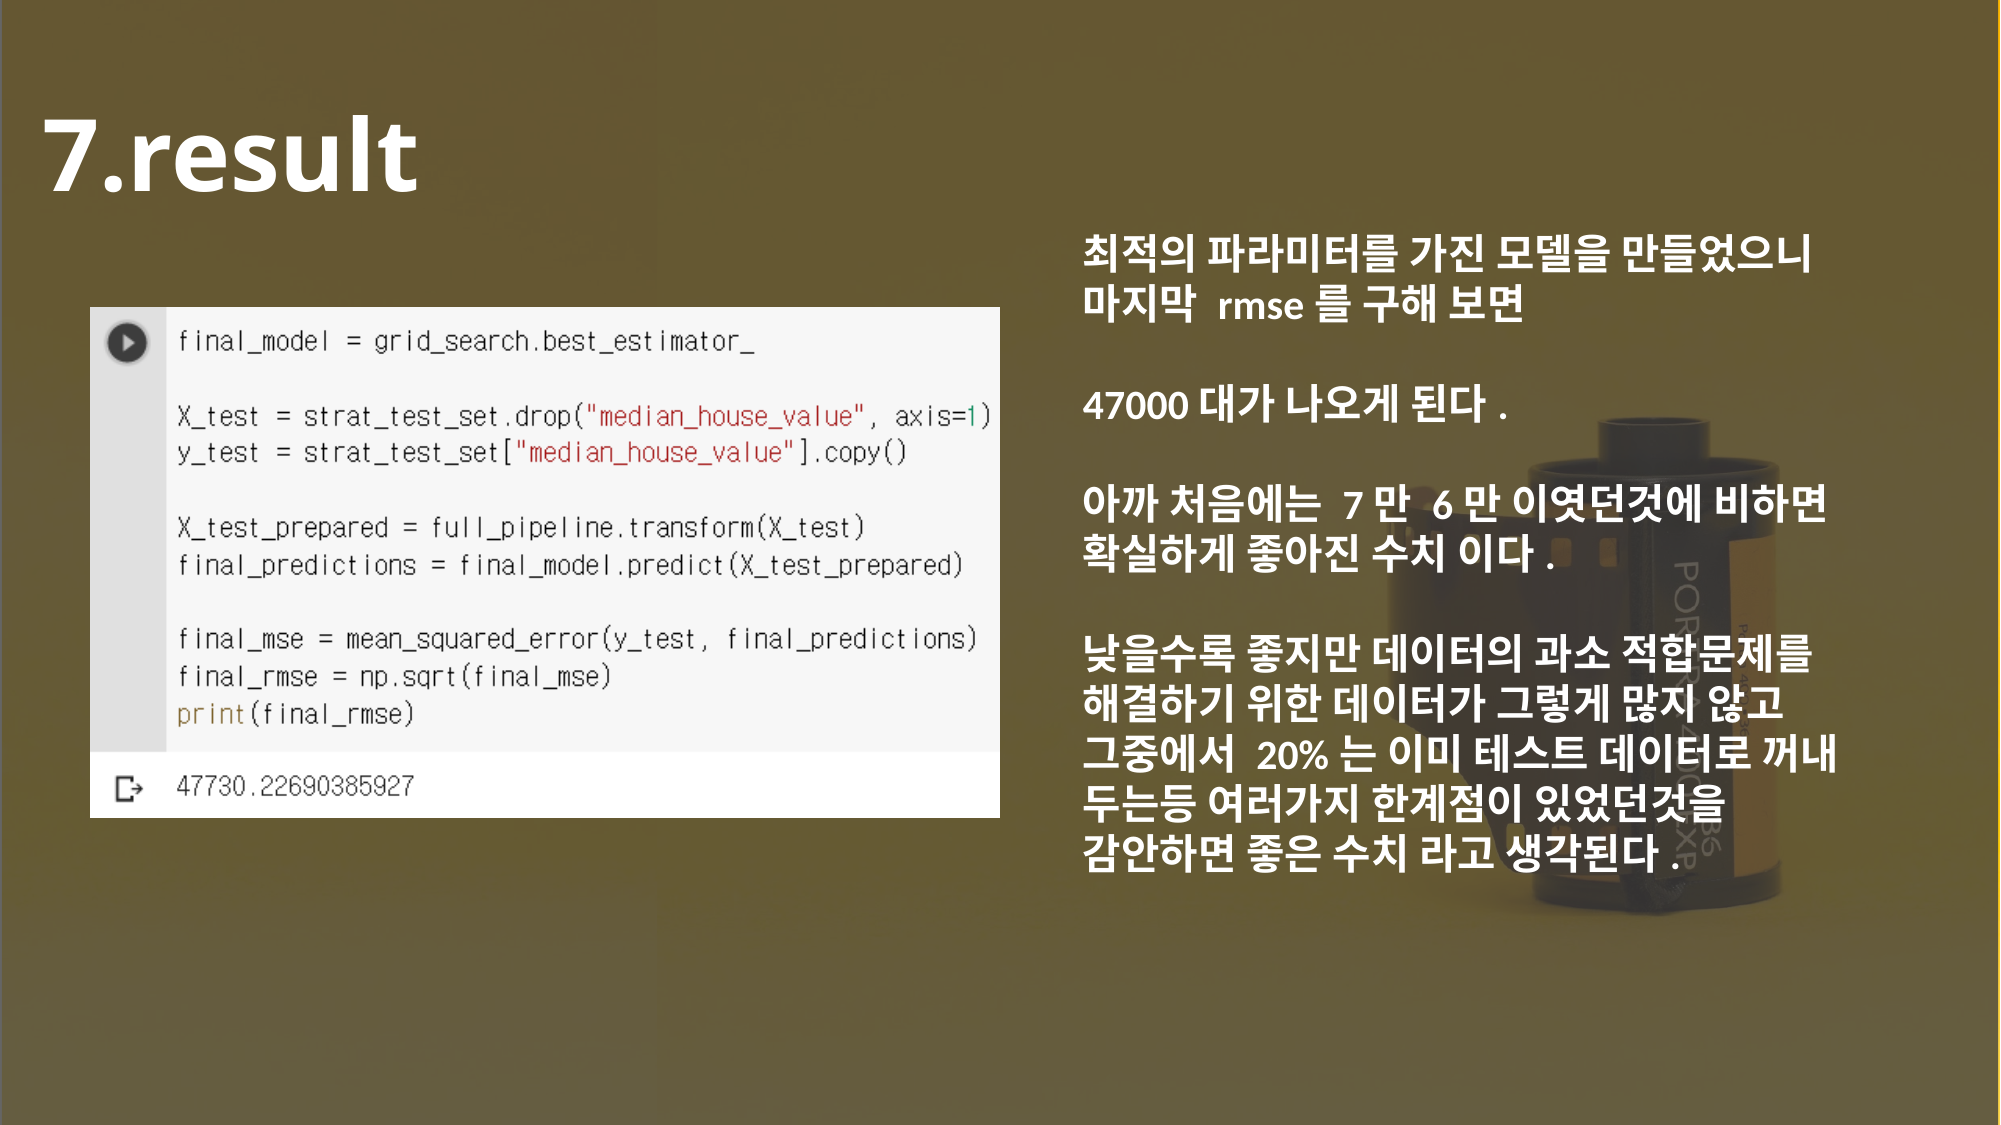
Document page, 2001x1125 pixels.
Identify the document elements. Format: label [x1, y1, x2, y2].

picture [90, 307, 1001, 818]
text_box [1, 0, 2000, 1125]
